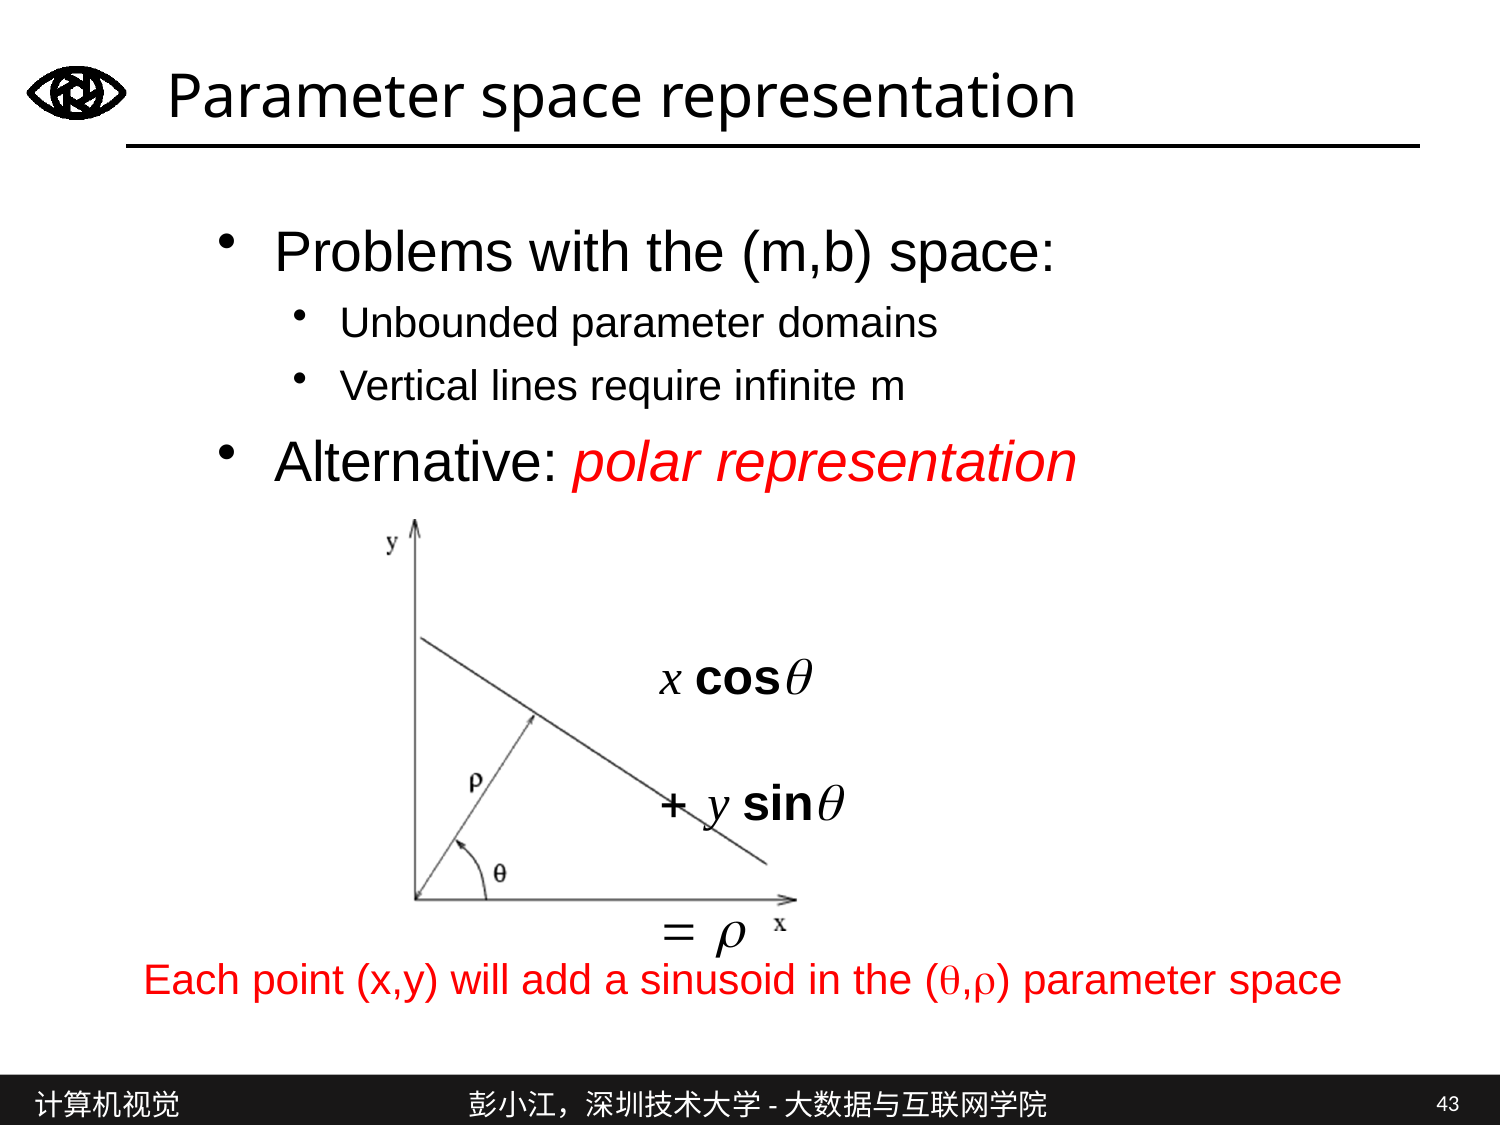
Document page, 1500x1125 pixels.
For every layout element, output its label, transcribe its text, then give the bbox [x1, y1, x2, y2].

text_box Each point (x,y) will add a sinusoid in the (,) parameter space [141, 949, 1348, 1003]
title Parameter space representation [164, 0, 1233, 188]
text_box Problems with the (m,b) space: Unbounded parameter domains Vertical lines require infinite m Alternative: polar representation x cos  y sin   [215, 198, 1197, 949]
